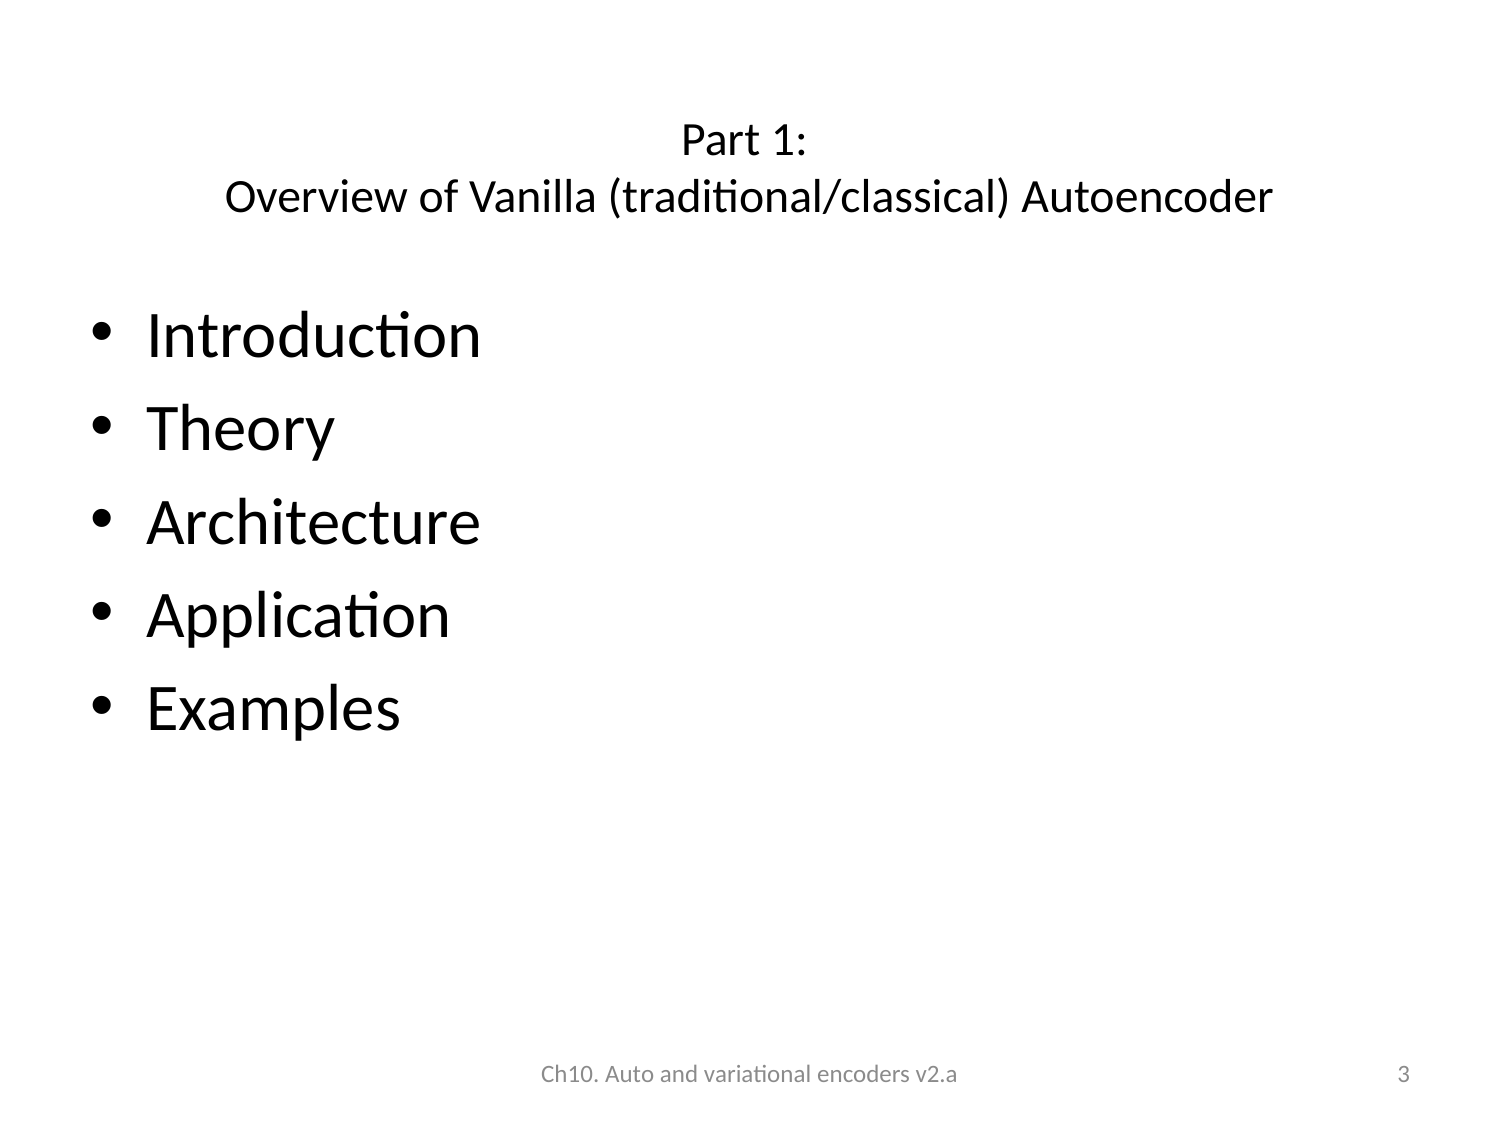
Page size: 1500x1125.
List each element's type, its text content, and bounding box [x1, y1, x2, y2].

list Introduction Theory Architecture Application Examples [75, 283, 1425, 1026]
title Part 1: Overview of Vanilla (traditional/classical) Autoencoder [75, 99, 1425, 283]
footer Ch10. Auto and variational encoders v2.a [512, 1042, 988, 1103]
slide_number 3 [1074, 1042, 1425, 1103]
